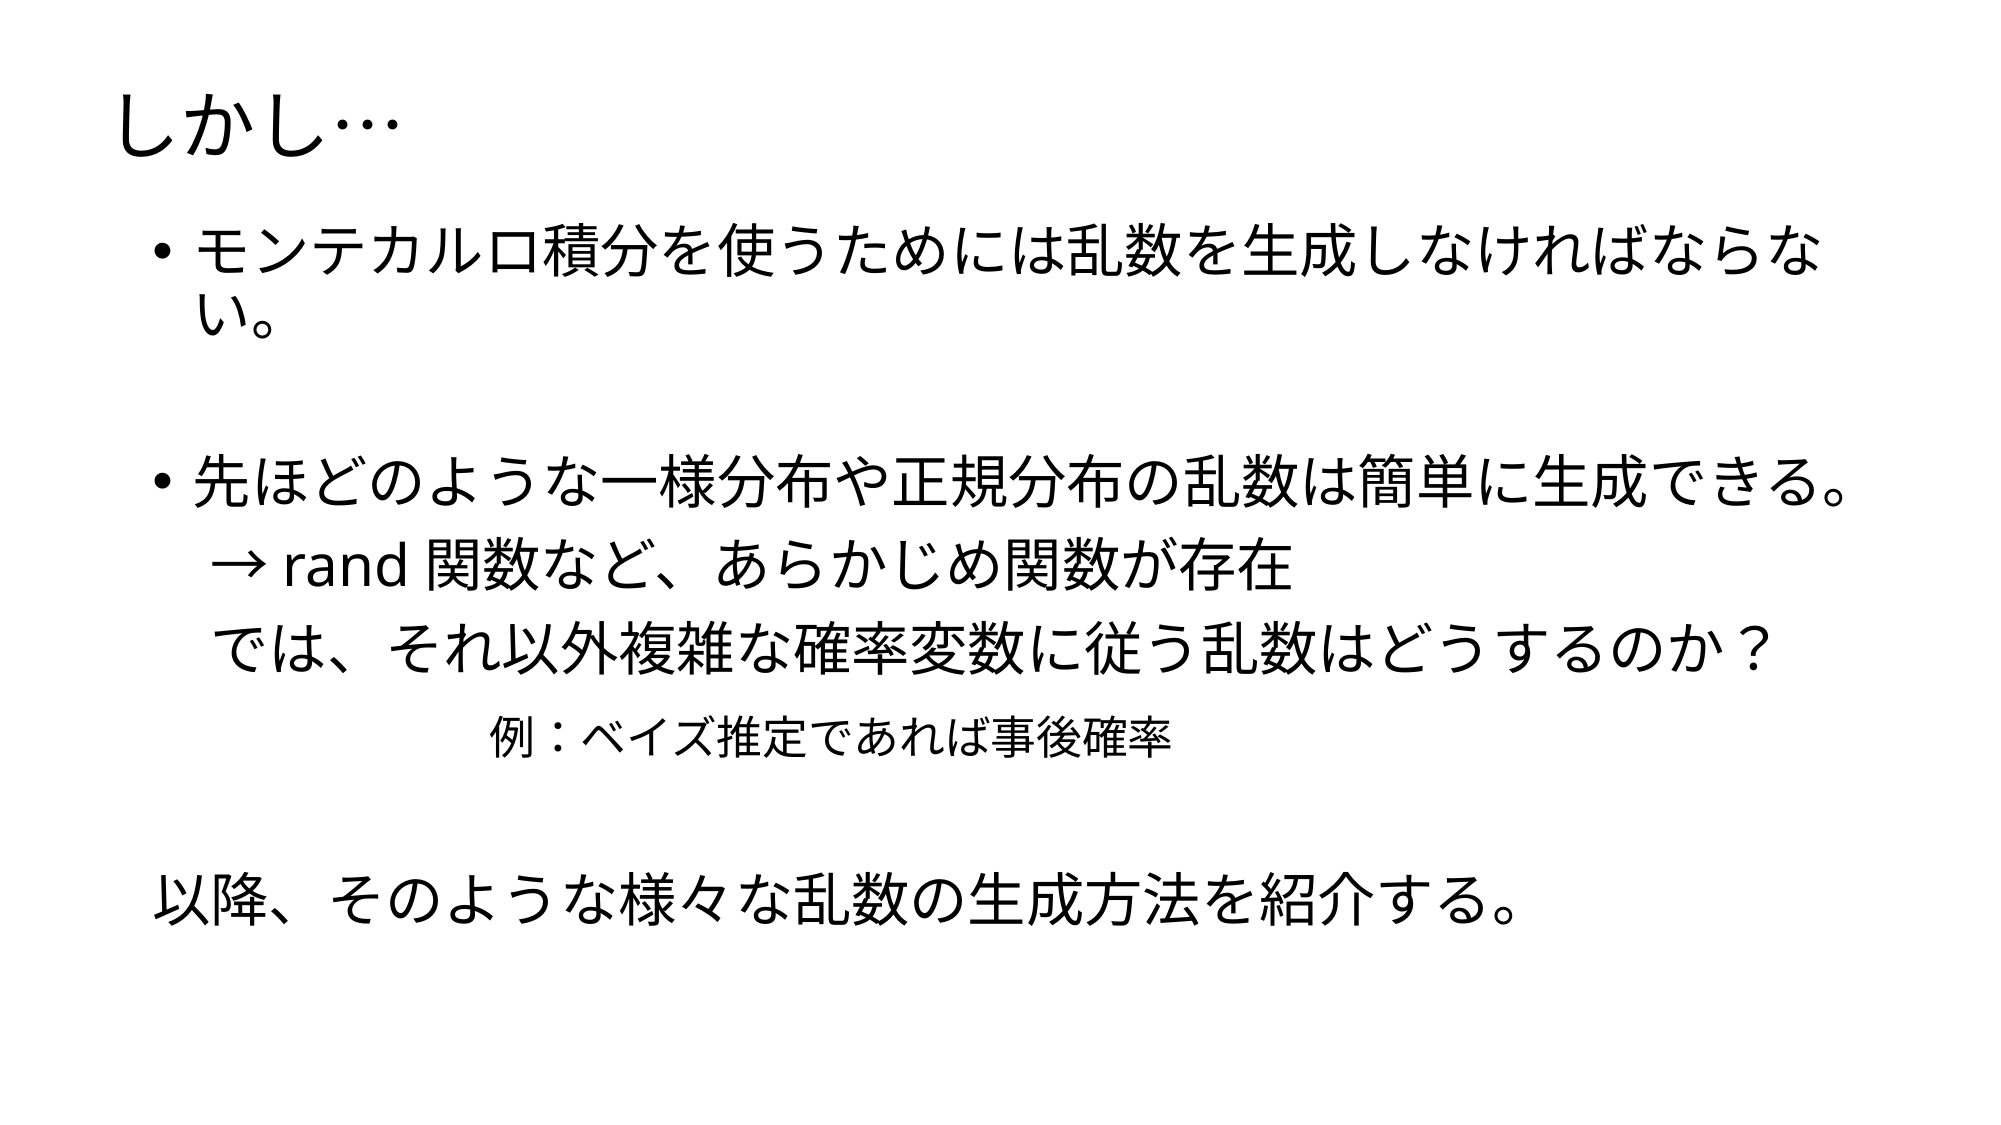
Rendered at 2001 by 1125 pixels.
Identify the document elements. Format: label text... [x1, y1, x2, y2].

text_box しかし… [90, 71, 421, 177]
